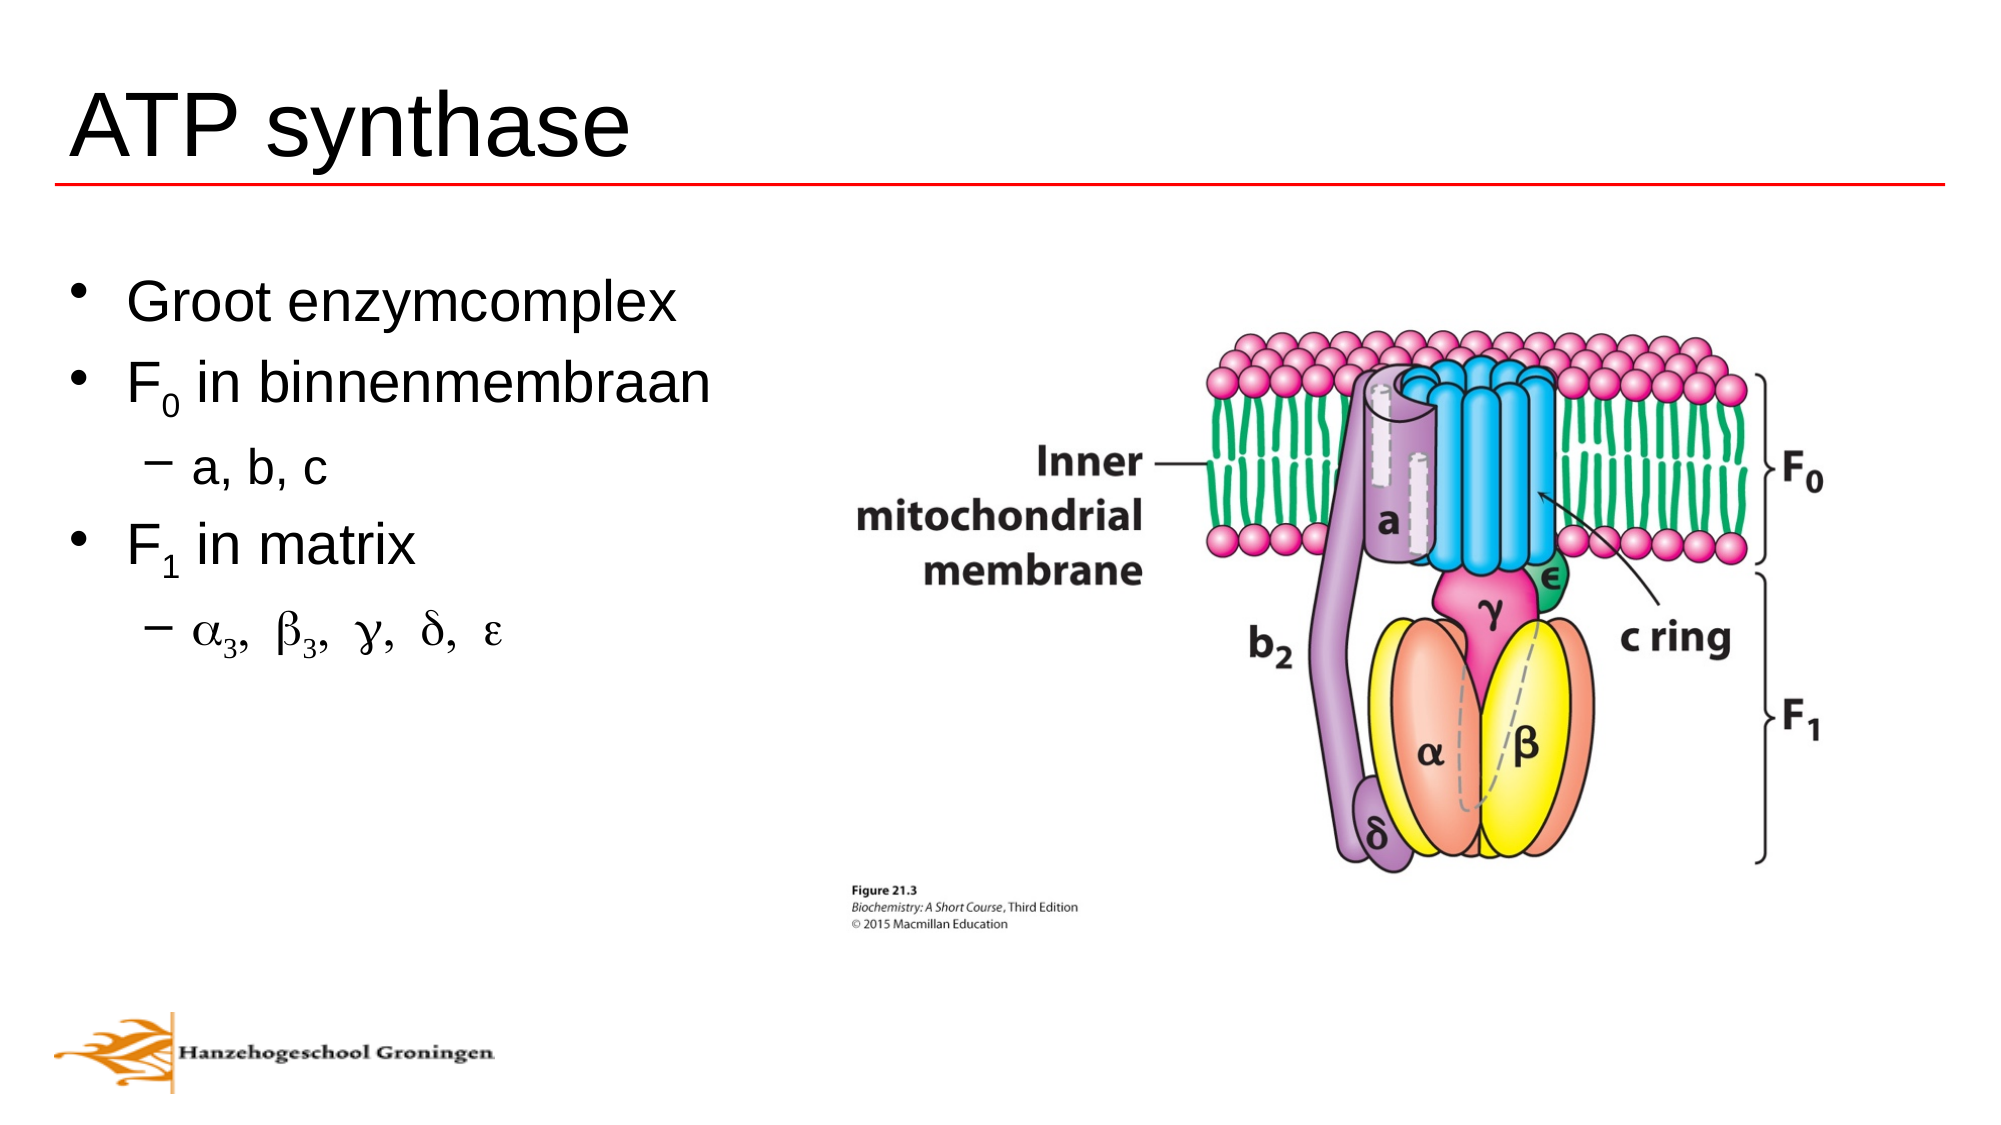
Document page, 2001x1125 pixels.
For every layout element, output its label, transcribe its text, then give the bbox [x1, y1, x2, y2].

title ATP synthase [54, 54, 1946, 185]
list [846, 319, 1828, 935]
picture [54, 1012, 495, 1094]
list Groot enzymcomplex F0 in binnenmembraan a, b, c F1 in matrix a3, b3, g, d, e [54, 255, 1107, 998]
